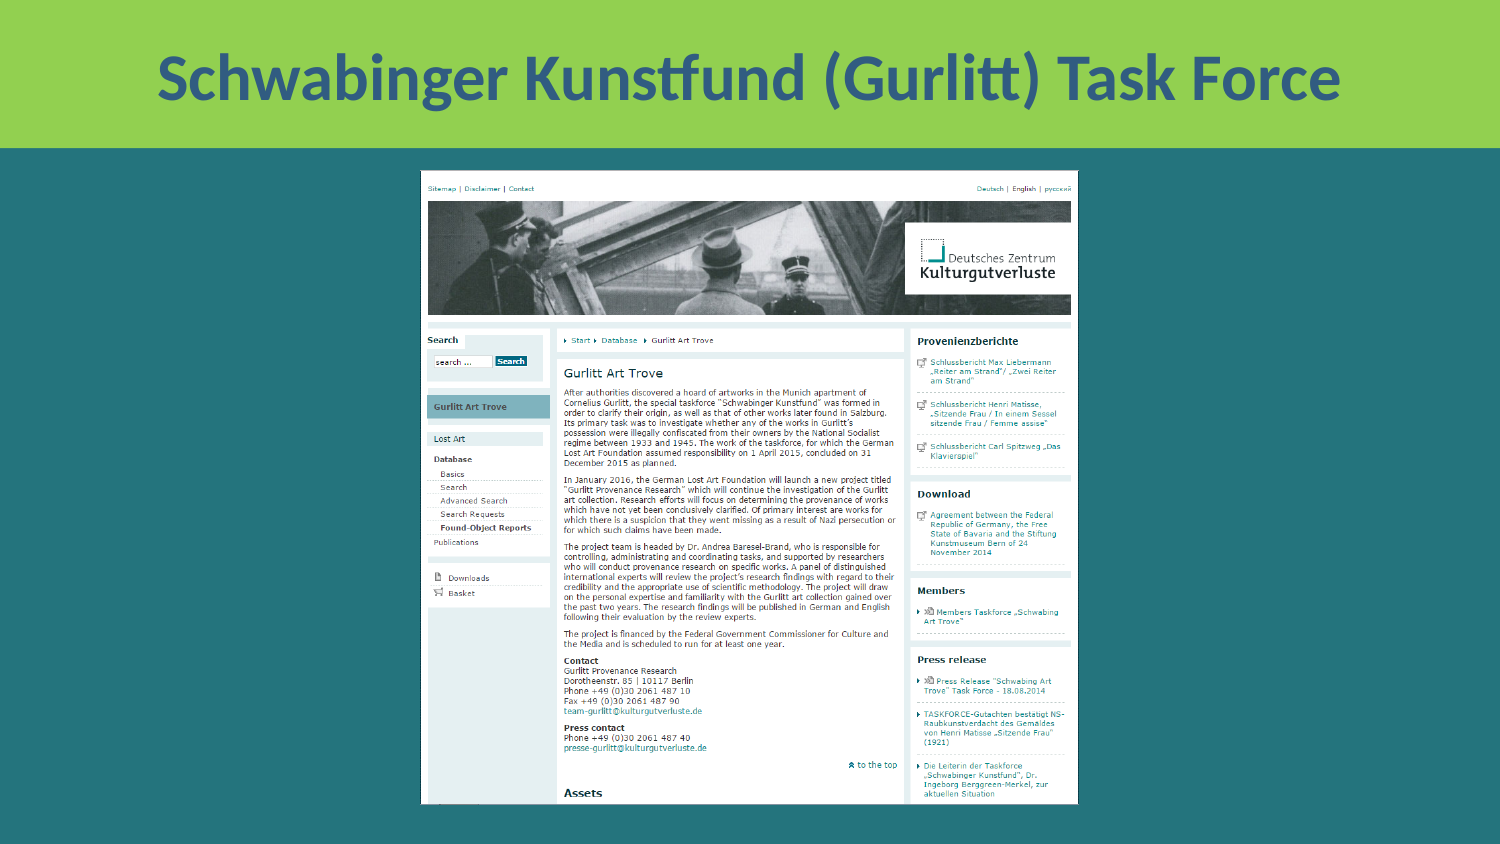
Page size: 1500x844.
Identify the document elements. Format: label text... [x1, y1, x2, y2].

text_box Schwabinger Kunstfund (Gurlitt) Task Force [0, 0, 1500, 149]
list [420, 170, 1080, 805]
